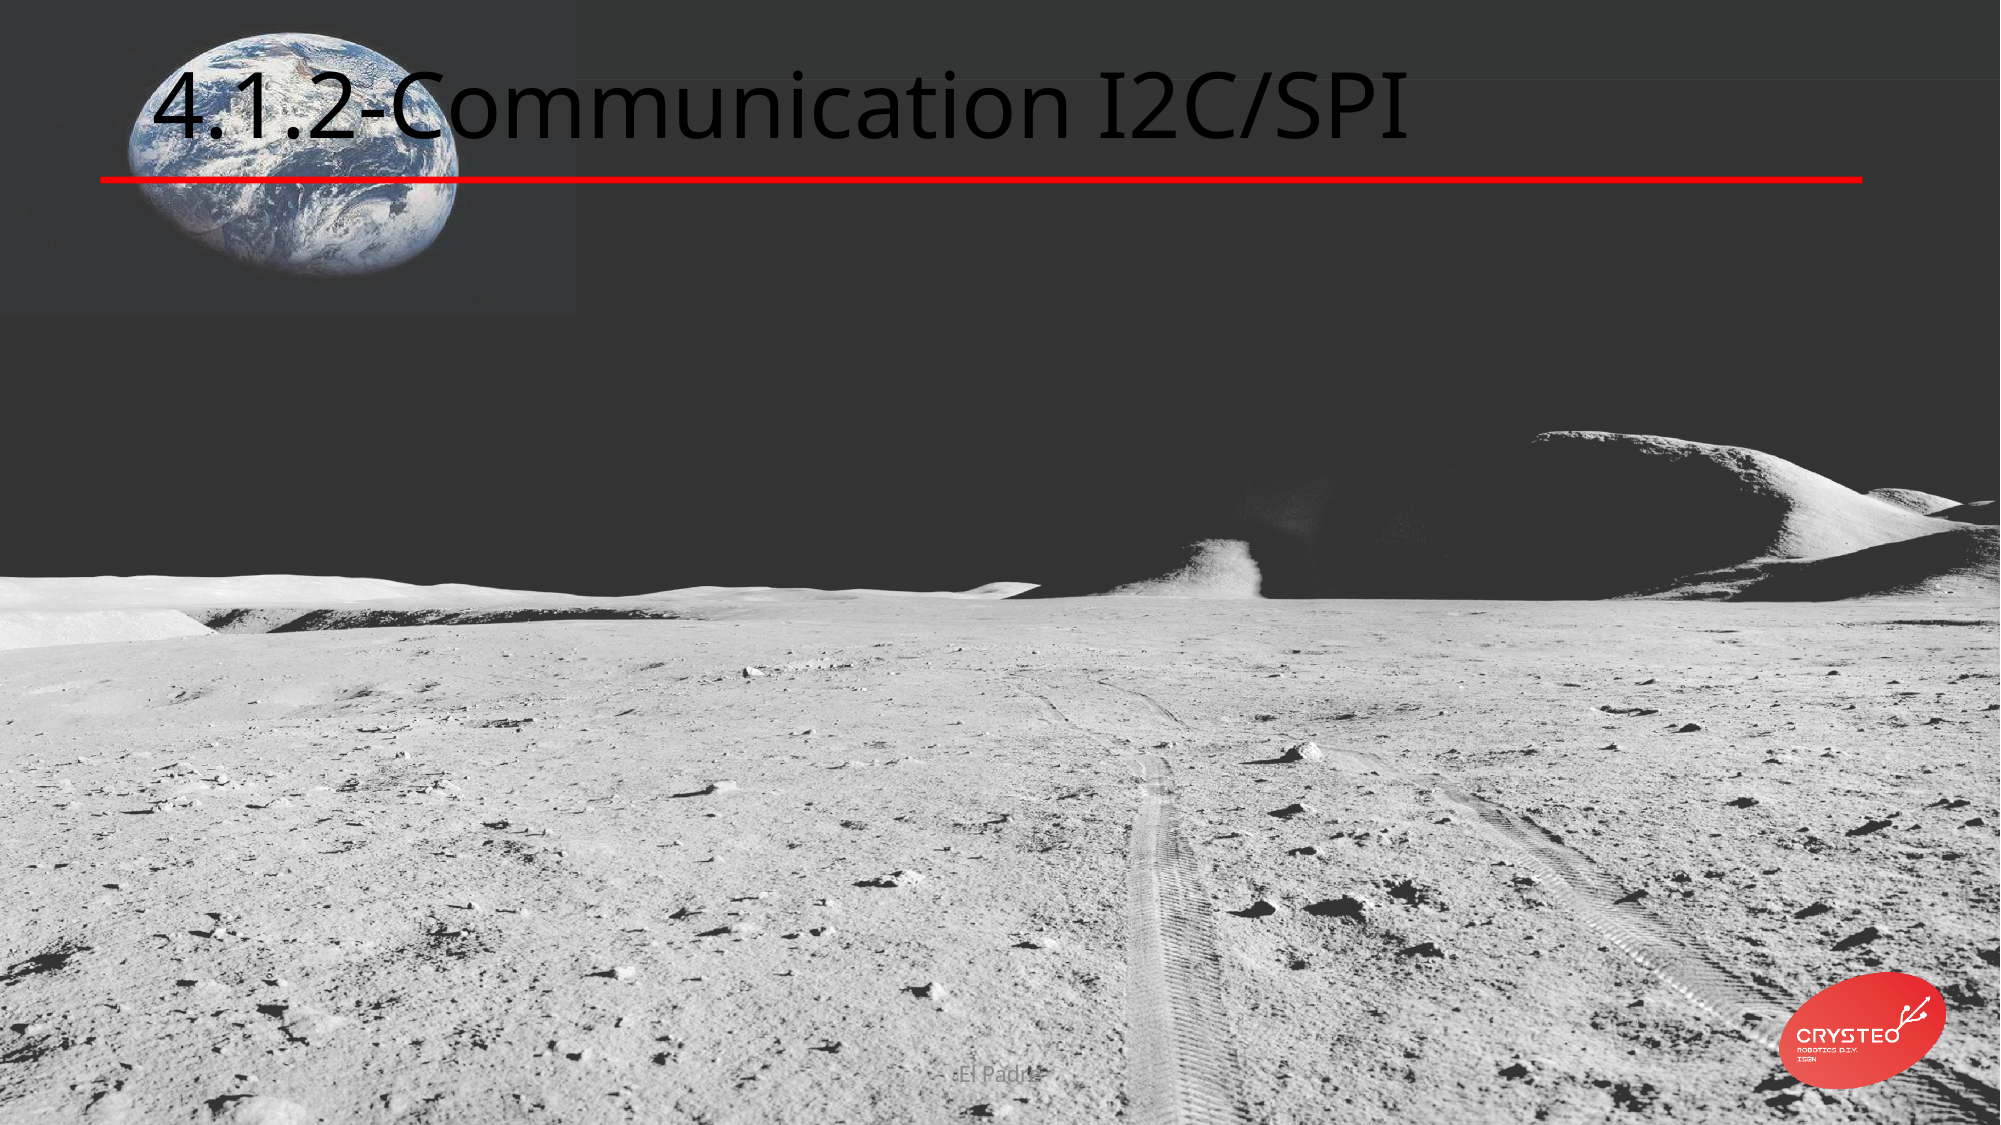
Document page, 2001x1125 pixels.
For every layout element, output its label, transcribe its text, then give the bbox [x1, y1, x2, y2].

text_box 4.1.2-Communication I2C/SPI [137, 0, 1863, 179]
text_box 4.1.2-Communication I2C/SPI [137, 181, 1863, 218]
picture [1779, 972, 1946, 1089]
footer El Padre [662, 1042, 1338, 1103]
slide_number 12 [1412, 1042, 1863, 1103]
